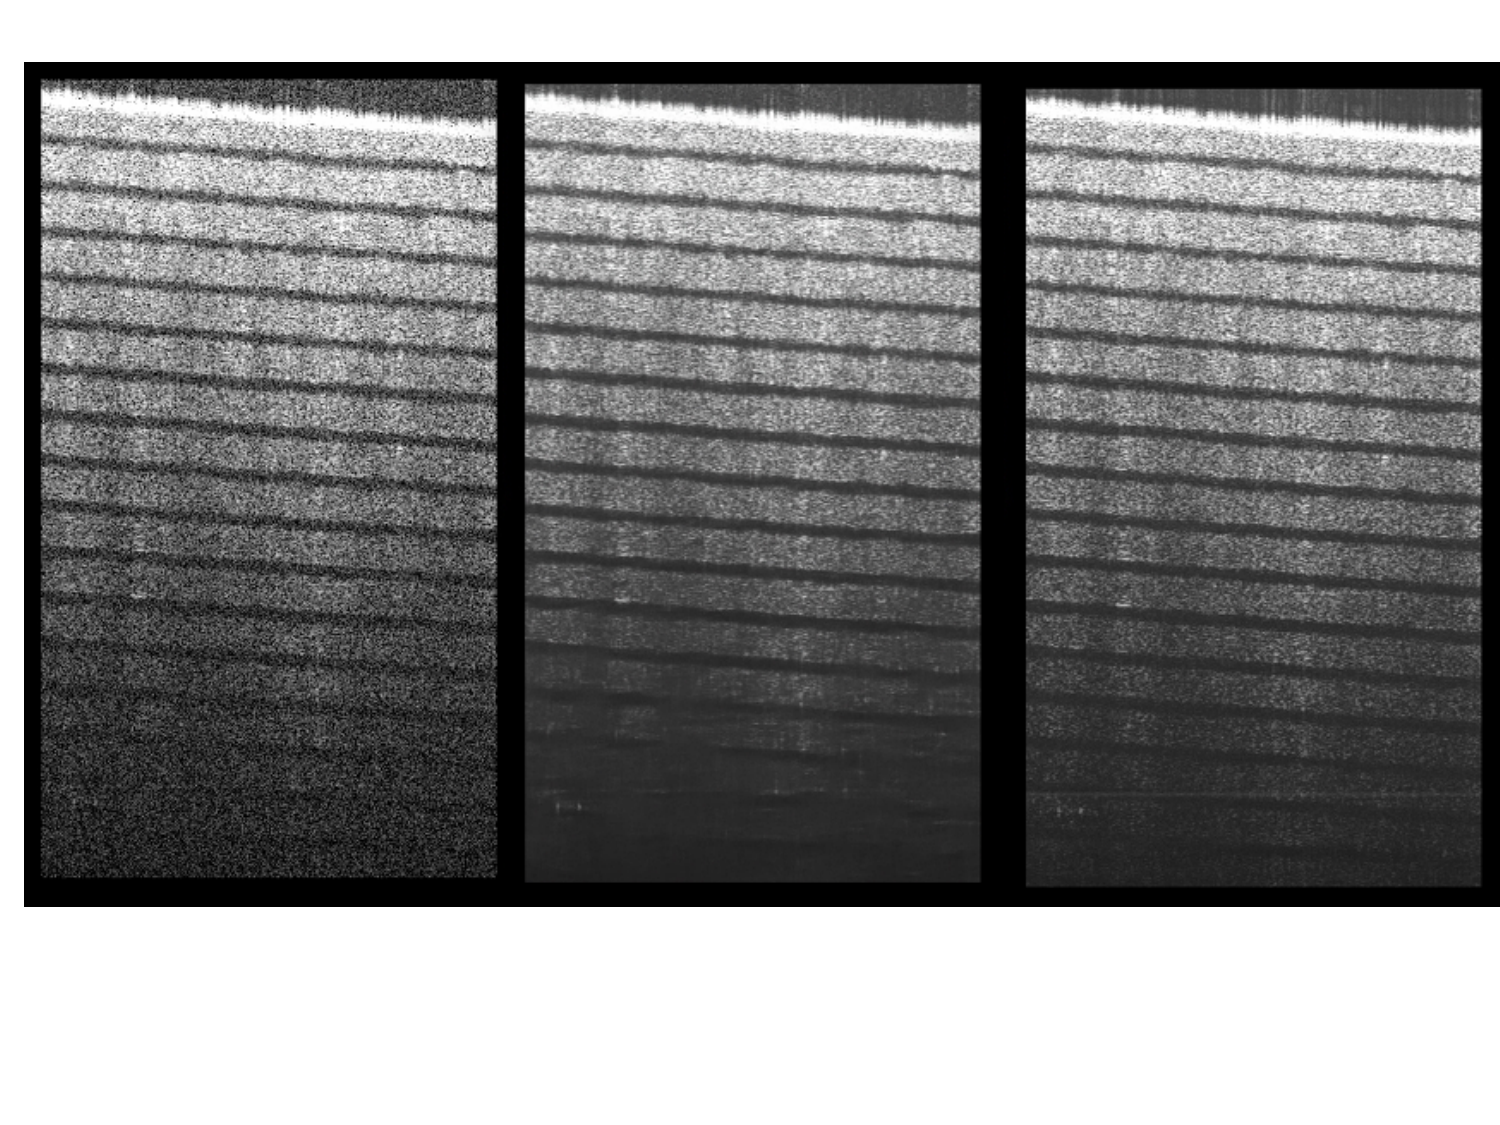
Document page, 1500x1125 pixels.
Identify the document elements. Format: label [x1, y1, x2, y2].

picture [24, 62, 1500, 907]
